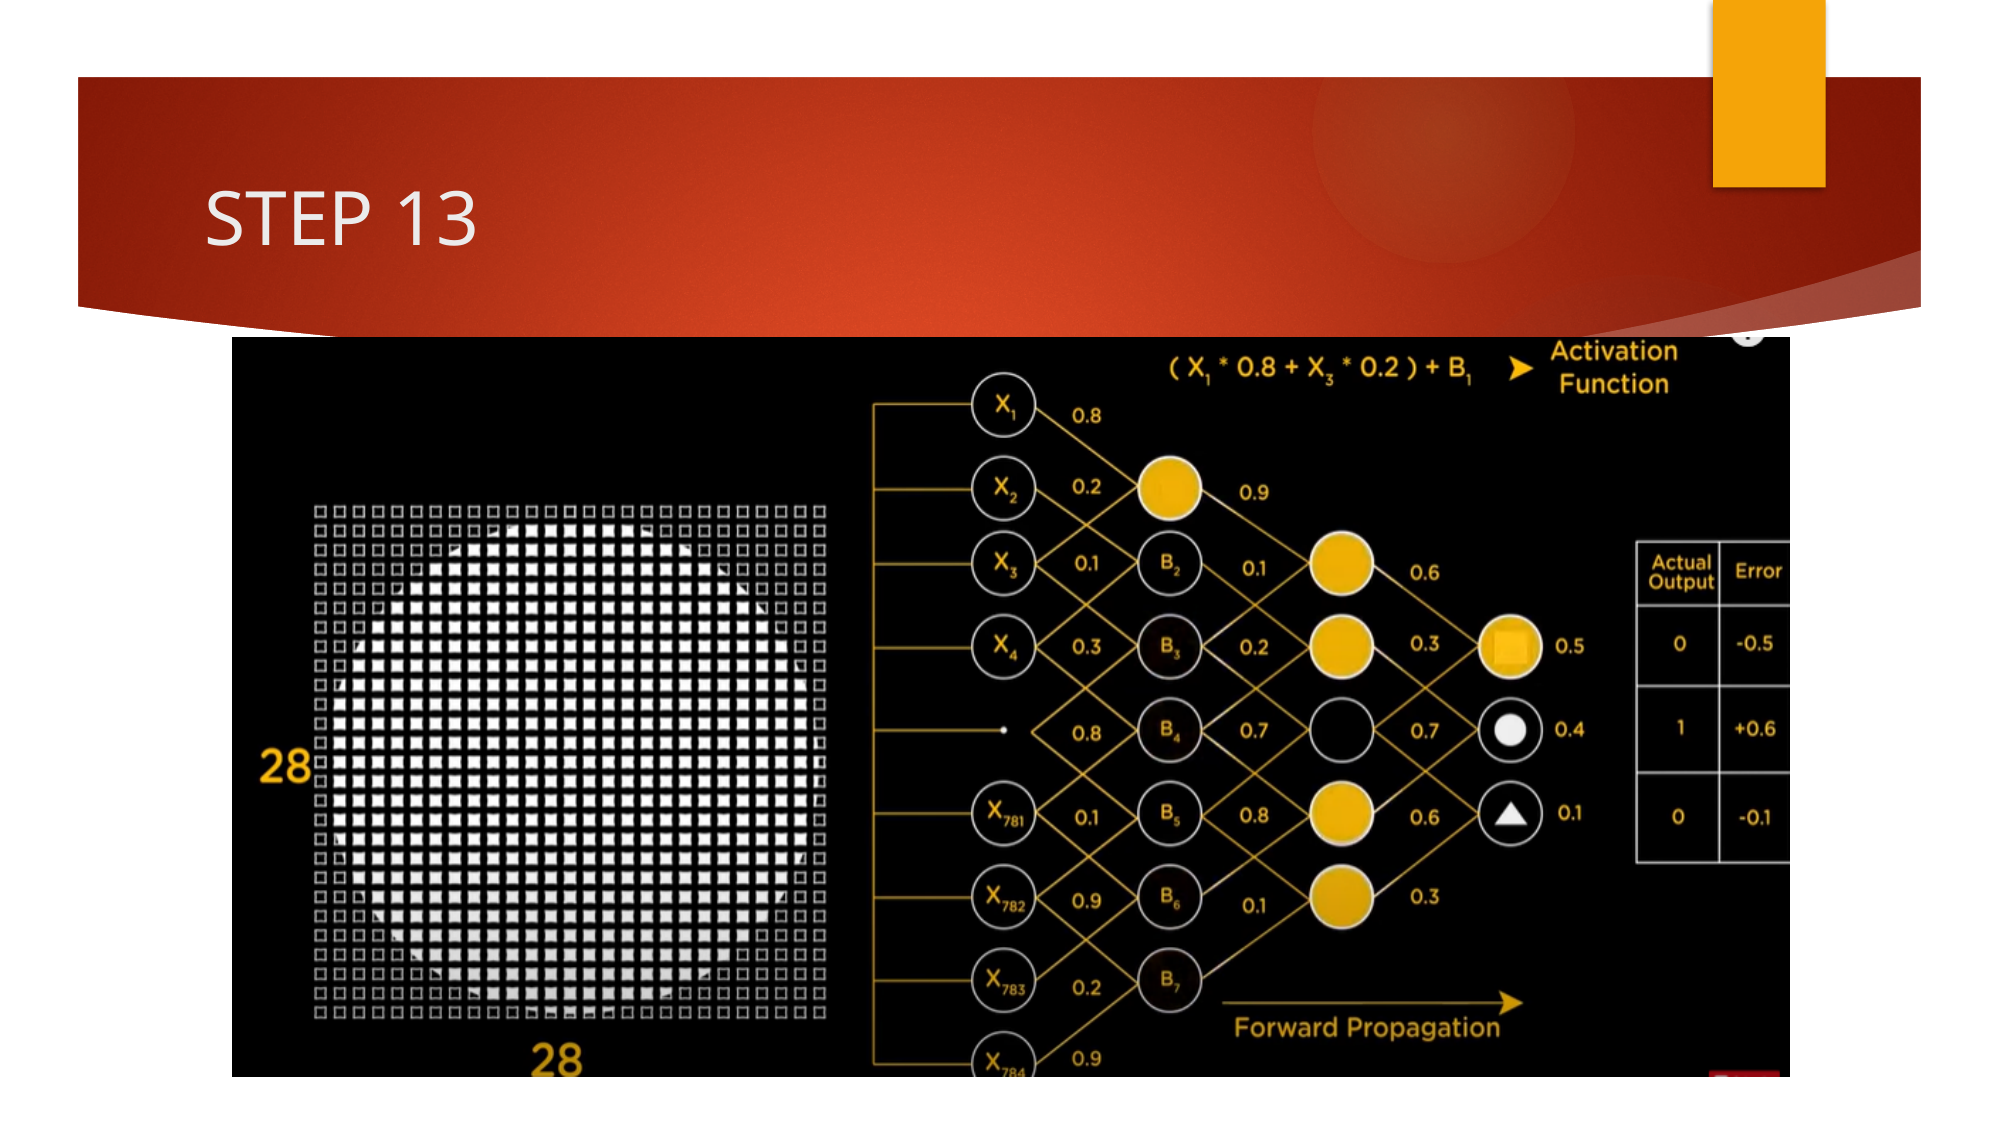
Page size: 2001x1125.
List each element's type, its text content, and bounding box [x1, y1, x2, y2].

title STEP 13 [189, 155, 1627, 275]
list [232, 337, 1790, 1077]
